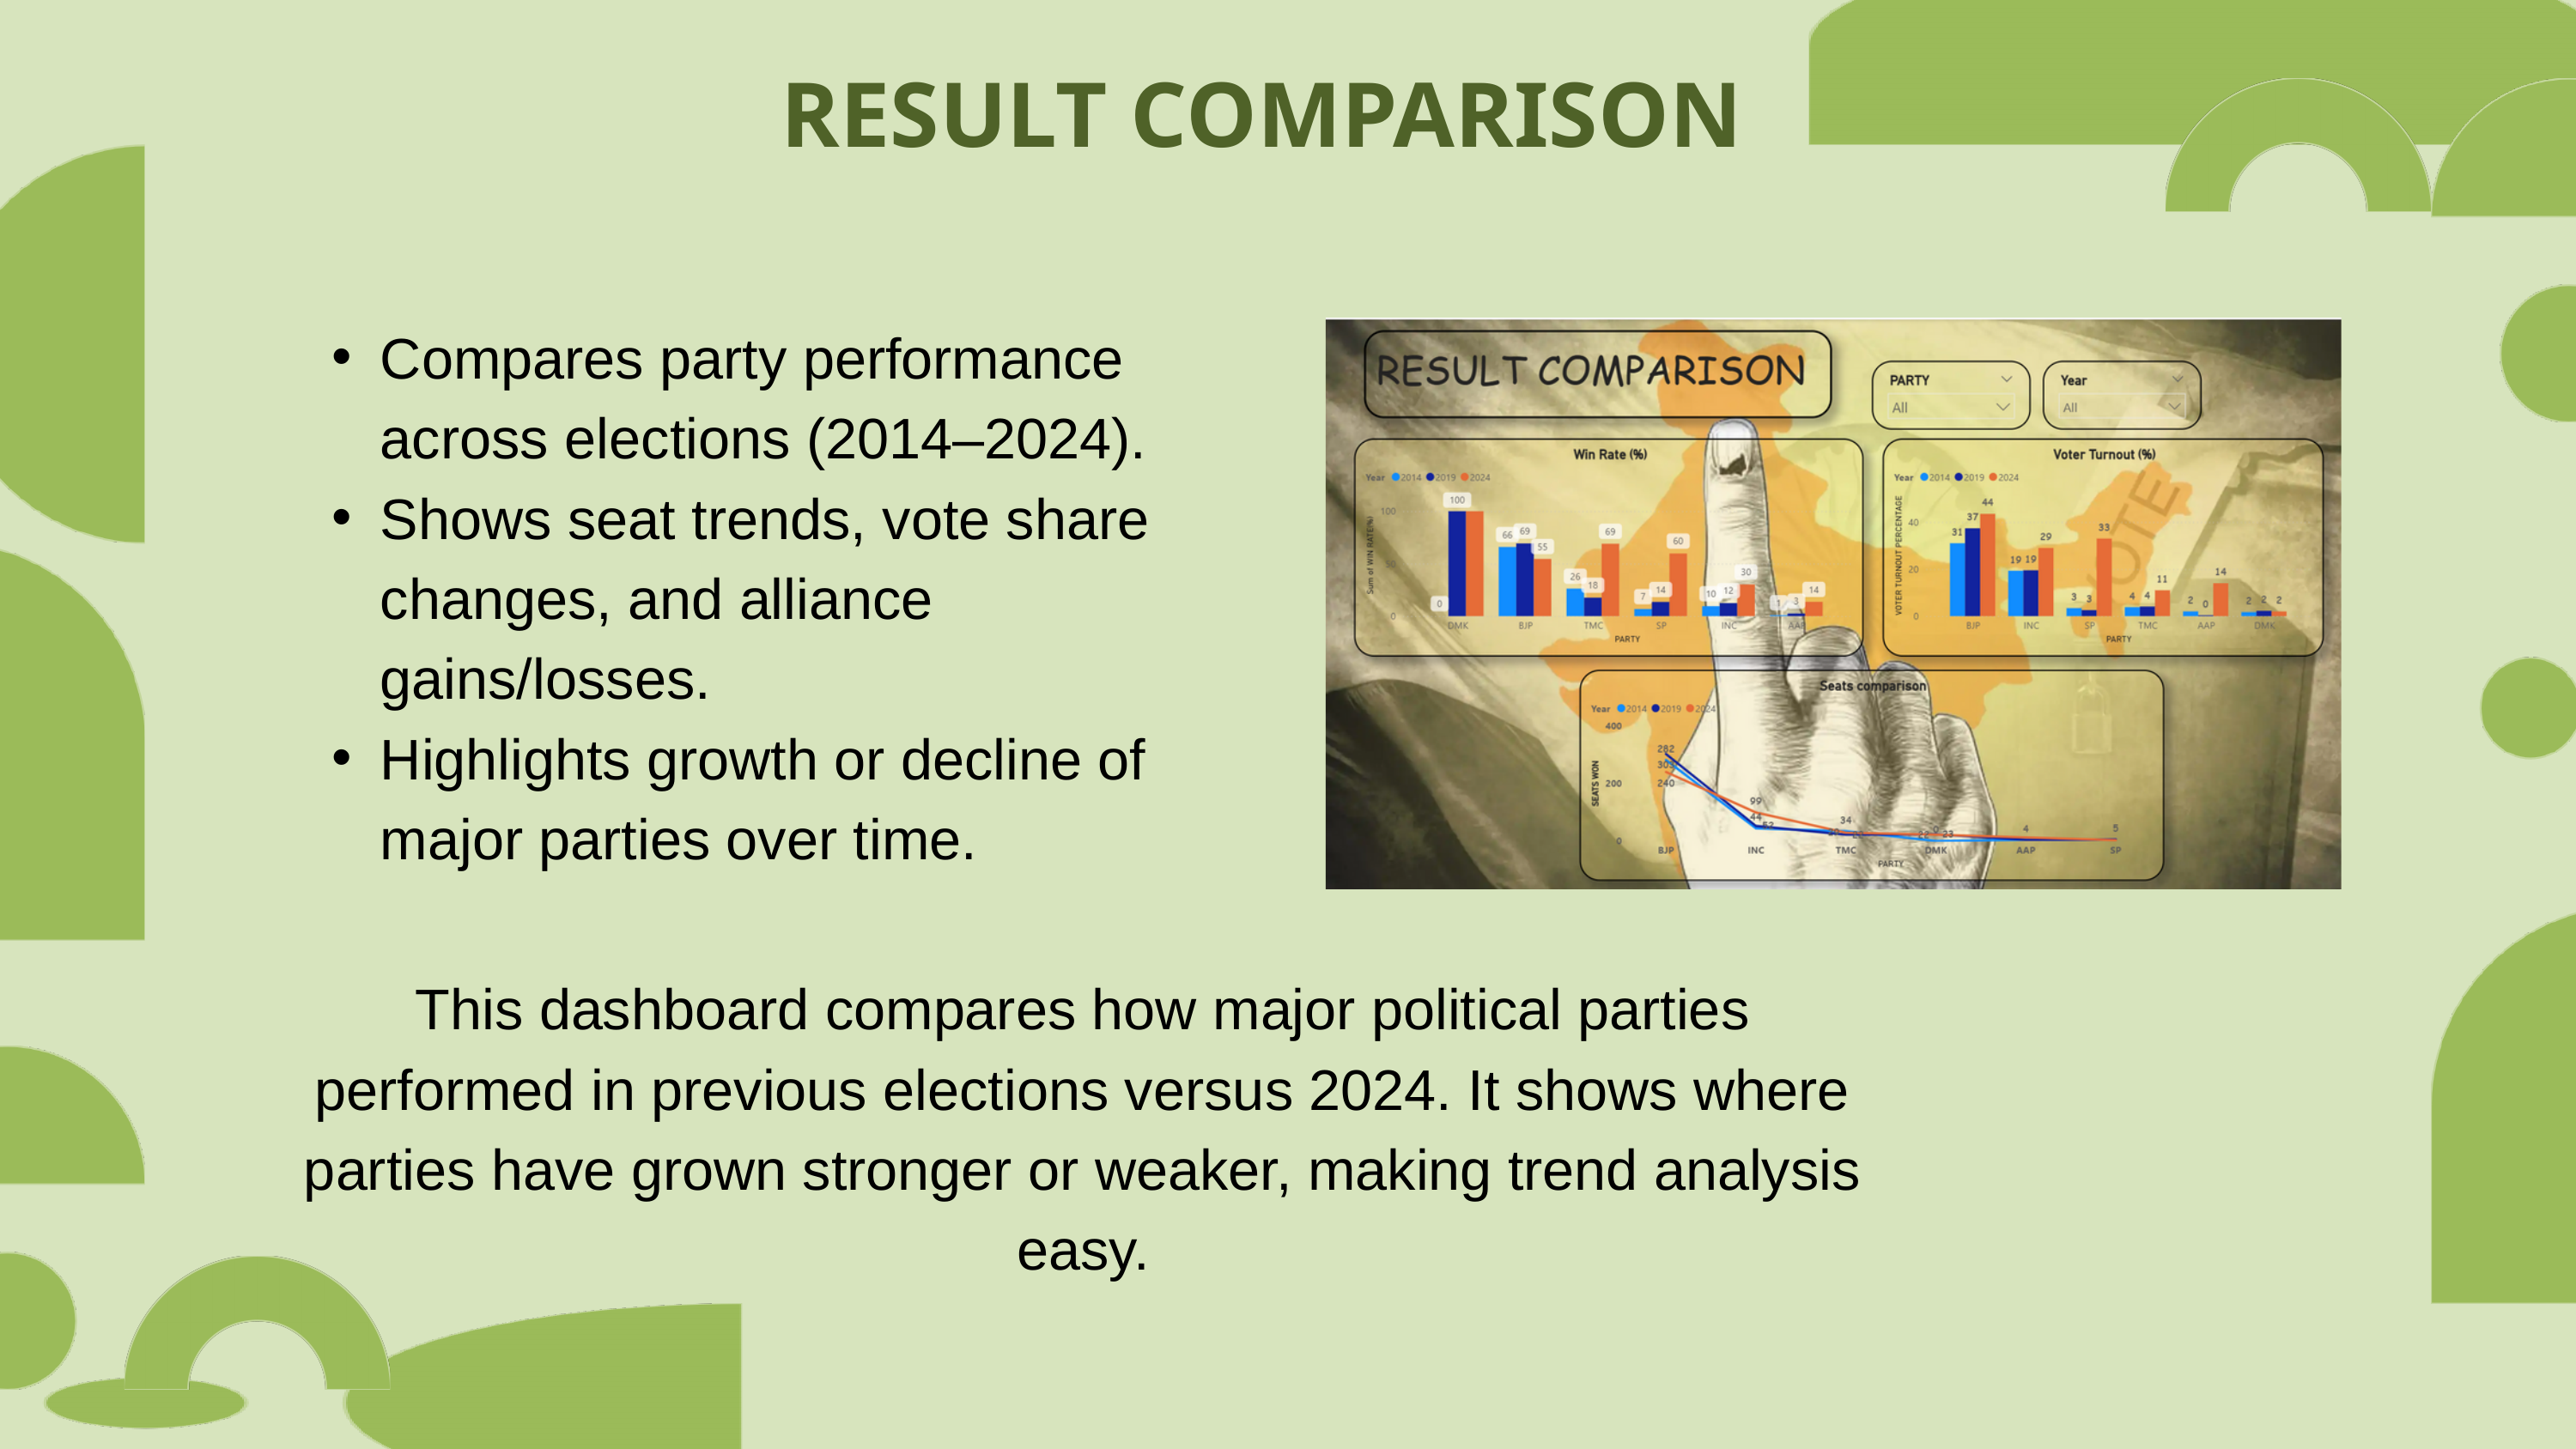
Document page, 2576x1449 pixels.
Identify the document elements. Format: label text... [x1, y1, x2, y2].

text_box [1808, 0, 2576, 145]
text_box [0, 144, 145, 941]
text_box RESULT COMPARISON [619, 85, 1882, 165]
text_box Compares party performance across elections (2014–2024). Shows seat trends, vote share changes, and alliance gains/losses. Highlights growth or decline of major parties over time. [283, 310, 1188, 951]
text_box [2431, 508, 2576, 1304]
text_box This dashboard compares how major political parties performed in previous elections versus 2024. It shows where parties have grown stronger or weaker, making trend analysis easy. [283, 961, 1884, 1282]
text_box [1325, 318, 2342, 889]
text_box [2165, 78, 2432, 212]
text_box [2431, 78, 2576, 422]
text_box [124, 1256, 391, 1390]
text_box [0, 1046, 145, 1390]
text_box [0, 1303, 743, 1449]
